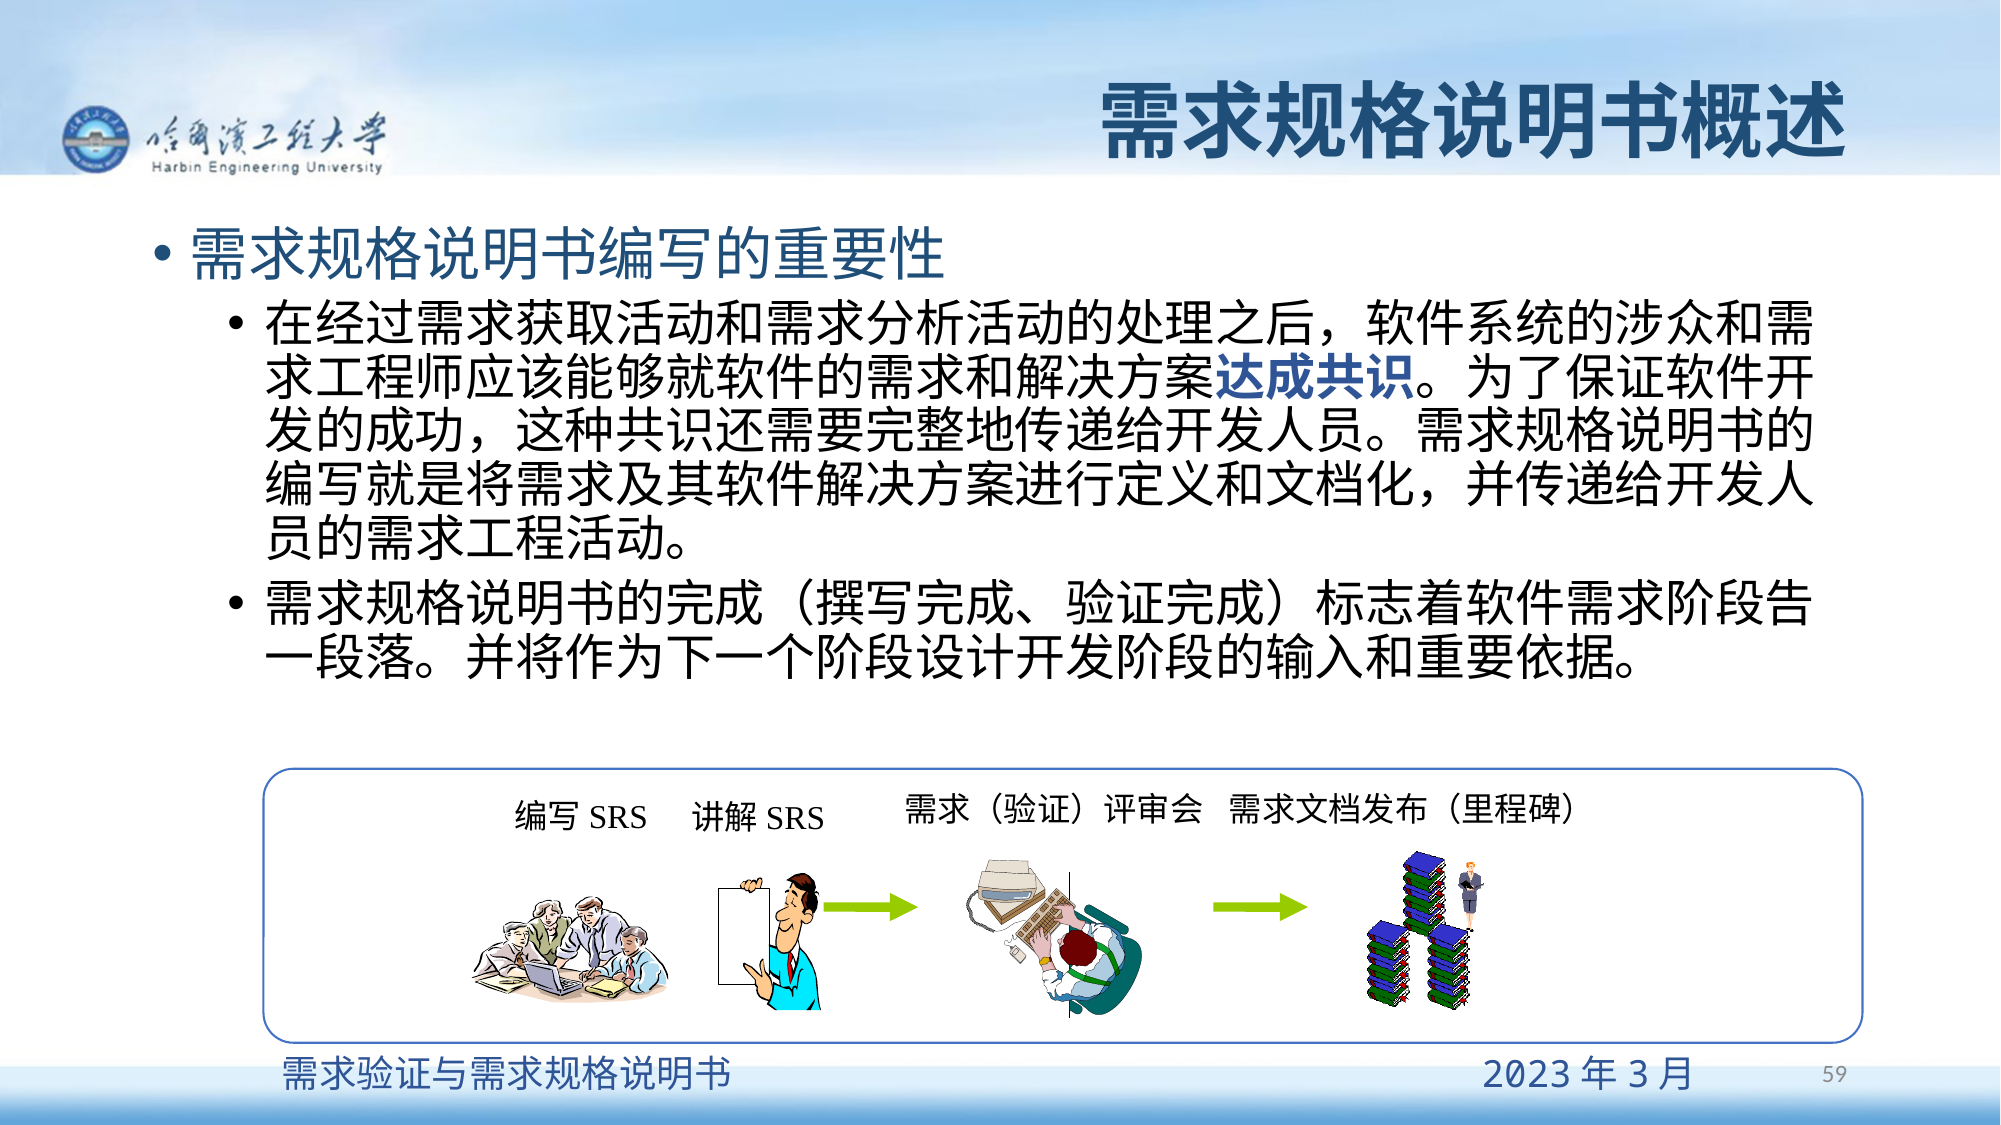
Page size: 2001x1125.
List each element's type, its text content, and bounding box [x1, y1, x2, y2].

text_box [824, 900, 919, 914]
text_box 需求（验证）评审会 [889, 781, 1214, 836]
title 需求规格说明书概述 [137, 47, 1863, 203]
text_box 编写SRS [499, 788, 663, 843]
text_box 需求文档发布（里程碑） [1214, 780, 1610, 836]
text_box [1213, 900, 1308, 914]
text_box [965, 859, 1143, 1018]
picture [0, 0, 2001, 1125]
slide_number 59 [1412, 1042, 1863, 1103]
text_box 讲解SRS [676, 788, 840, 844]
text_box [262, 767, 1864, 1044]
list 需求规格说明书编写的重要性 在经过需求获取活动和需求分析活动的处理之后，软件系统的涉众和需求工程师应该能够就软件的需求和解决方案达成共识。为了保证软件开发的成功，这种共识还需要完整地传递给开发人员。需求规格说明书的编写就是将需求及其软件解决方案进行定义和文档化，并传递给开发人员的需求工程活动。 需求规格说明书的完成（撰写完成、验证完成）标志着软件需求阶段告一段落。并将作为下一个阶段设计开发阶段的输入和重要依据。 [137, 217, 1863, 1014]
